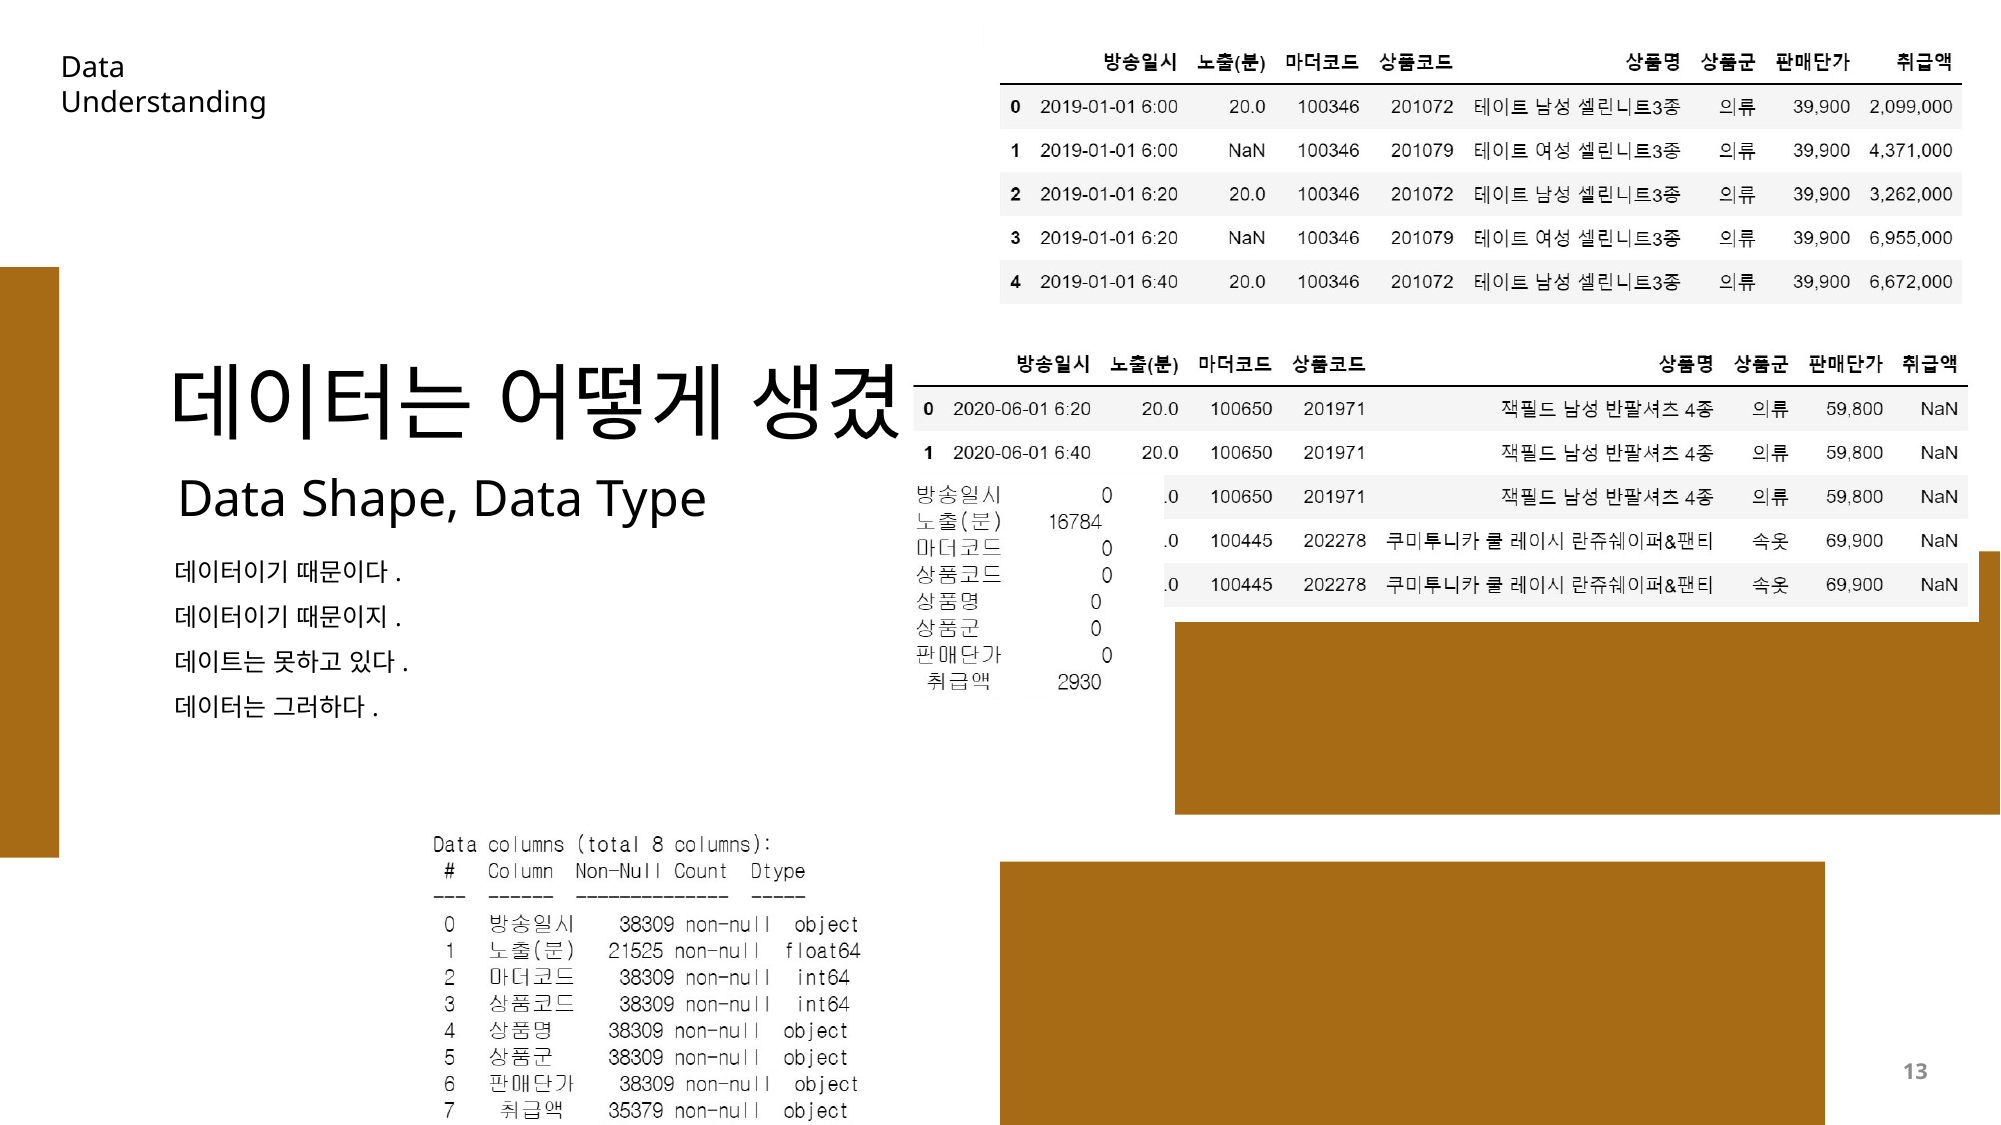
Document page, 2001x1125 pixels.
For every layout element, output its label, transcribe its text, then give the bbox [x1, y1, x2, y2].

text_box 데이터는 어떻게 생겼나 [153, 342, 906, 458]
text_box [0, 266, 60, 859]
text_box [1174, 550, 2000, 816]
text_box Data Shape, Data Type [162, 458, 723, 534]
picture [898, 323, 1979, 700]
picture [982, 25, 1979, 312]
text_box 데이터이기 때문이다. 데이터이기 때문이지. 데이트는 못하고 있다. 데이터는 그러하다. [160, 534, 424, 729]
text_box Data Understanding [45, 40, 282, 126]
picture [418, 831, 882, 1125]
text_box [999, 861, 1826, 1125]
slide_number 13 [1492, 1042, 1943, 1103]
